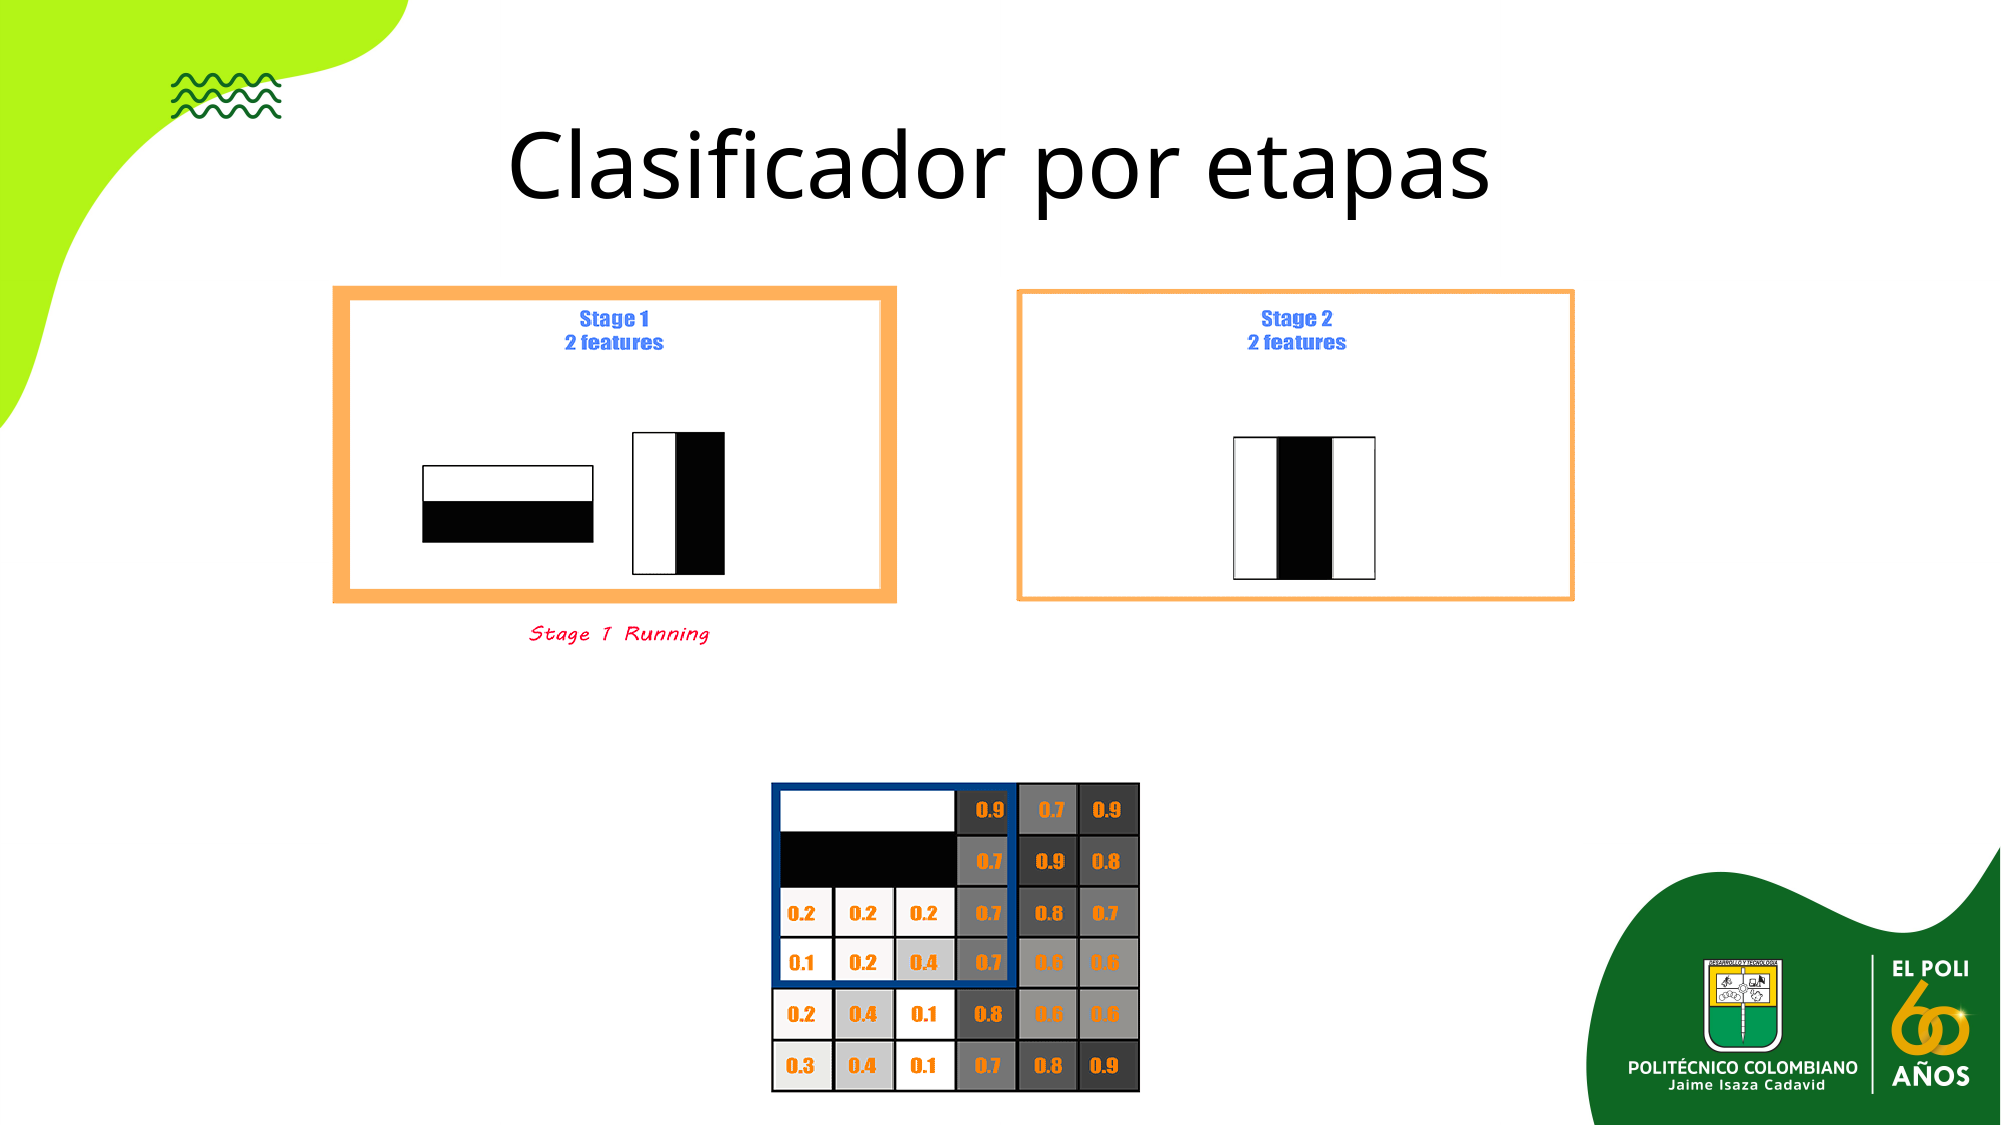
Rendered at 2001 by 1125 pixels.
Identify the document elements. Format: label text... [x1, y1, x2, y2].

picture [0, 0, 2001, 1125]
title Clasificador por etapas [137, 59, 1863, 278]
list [329, 276, 1584, 1123]
